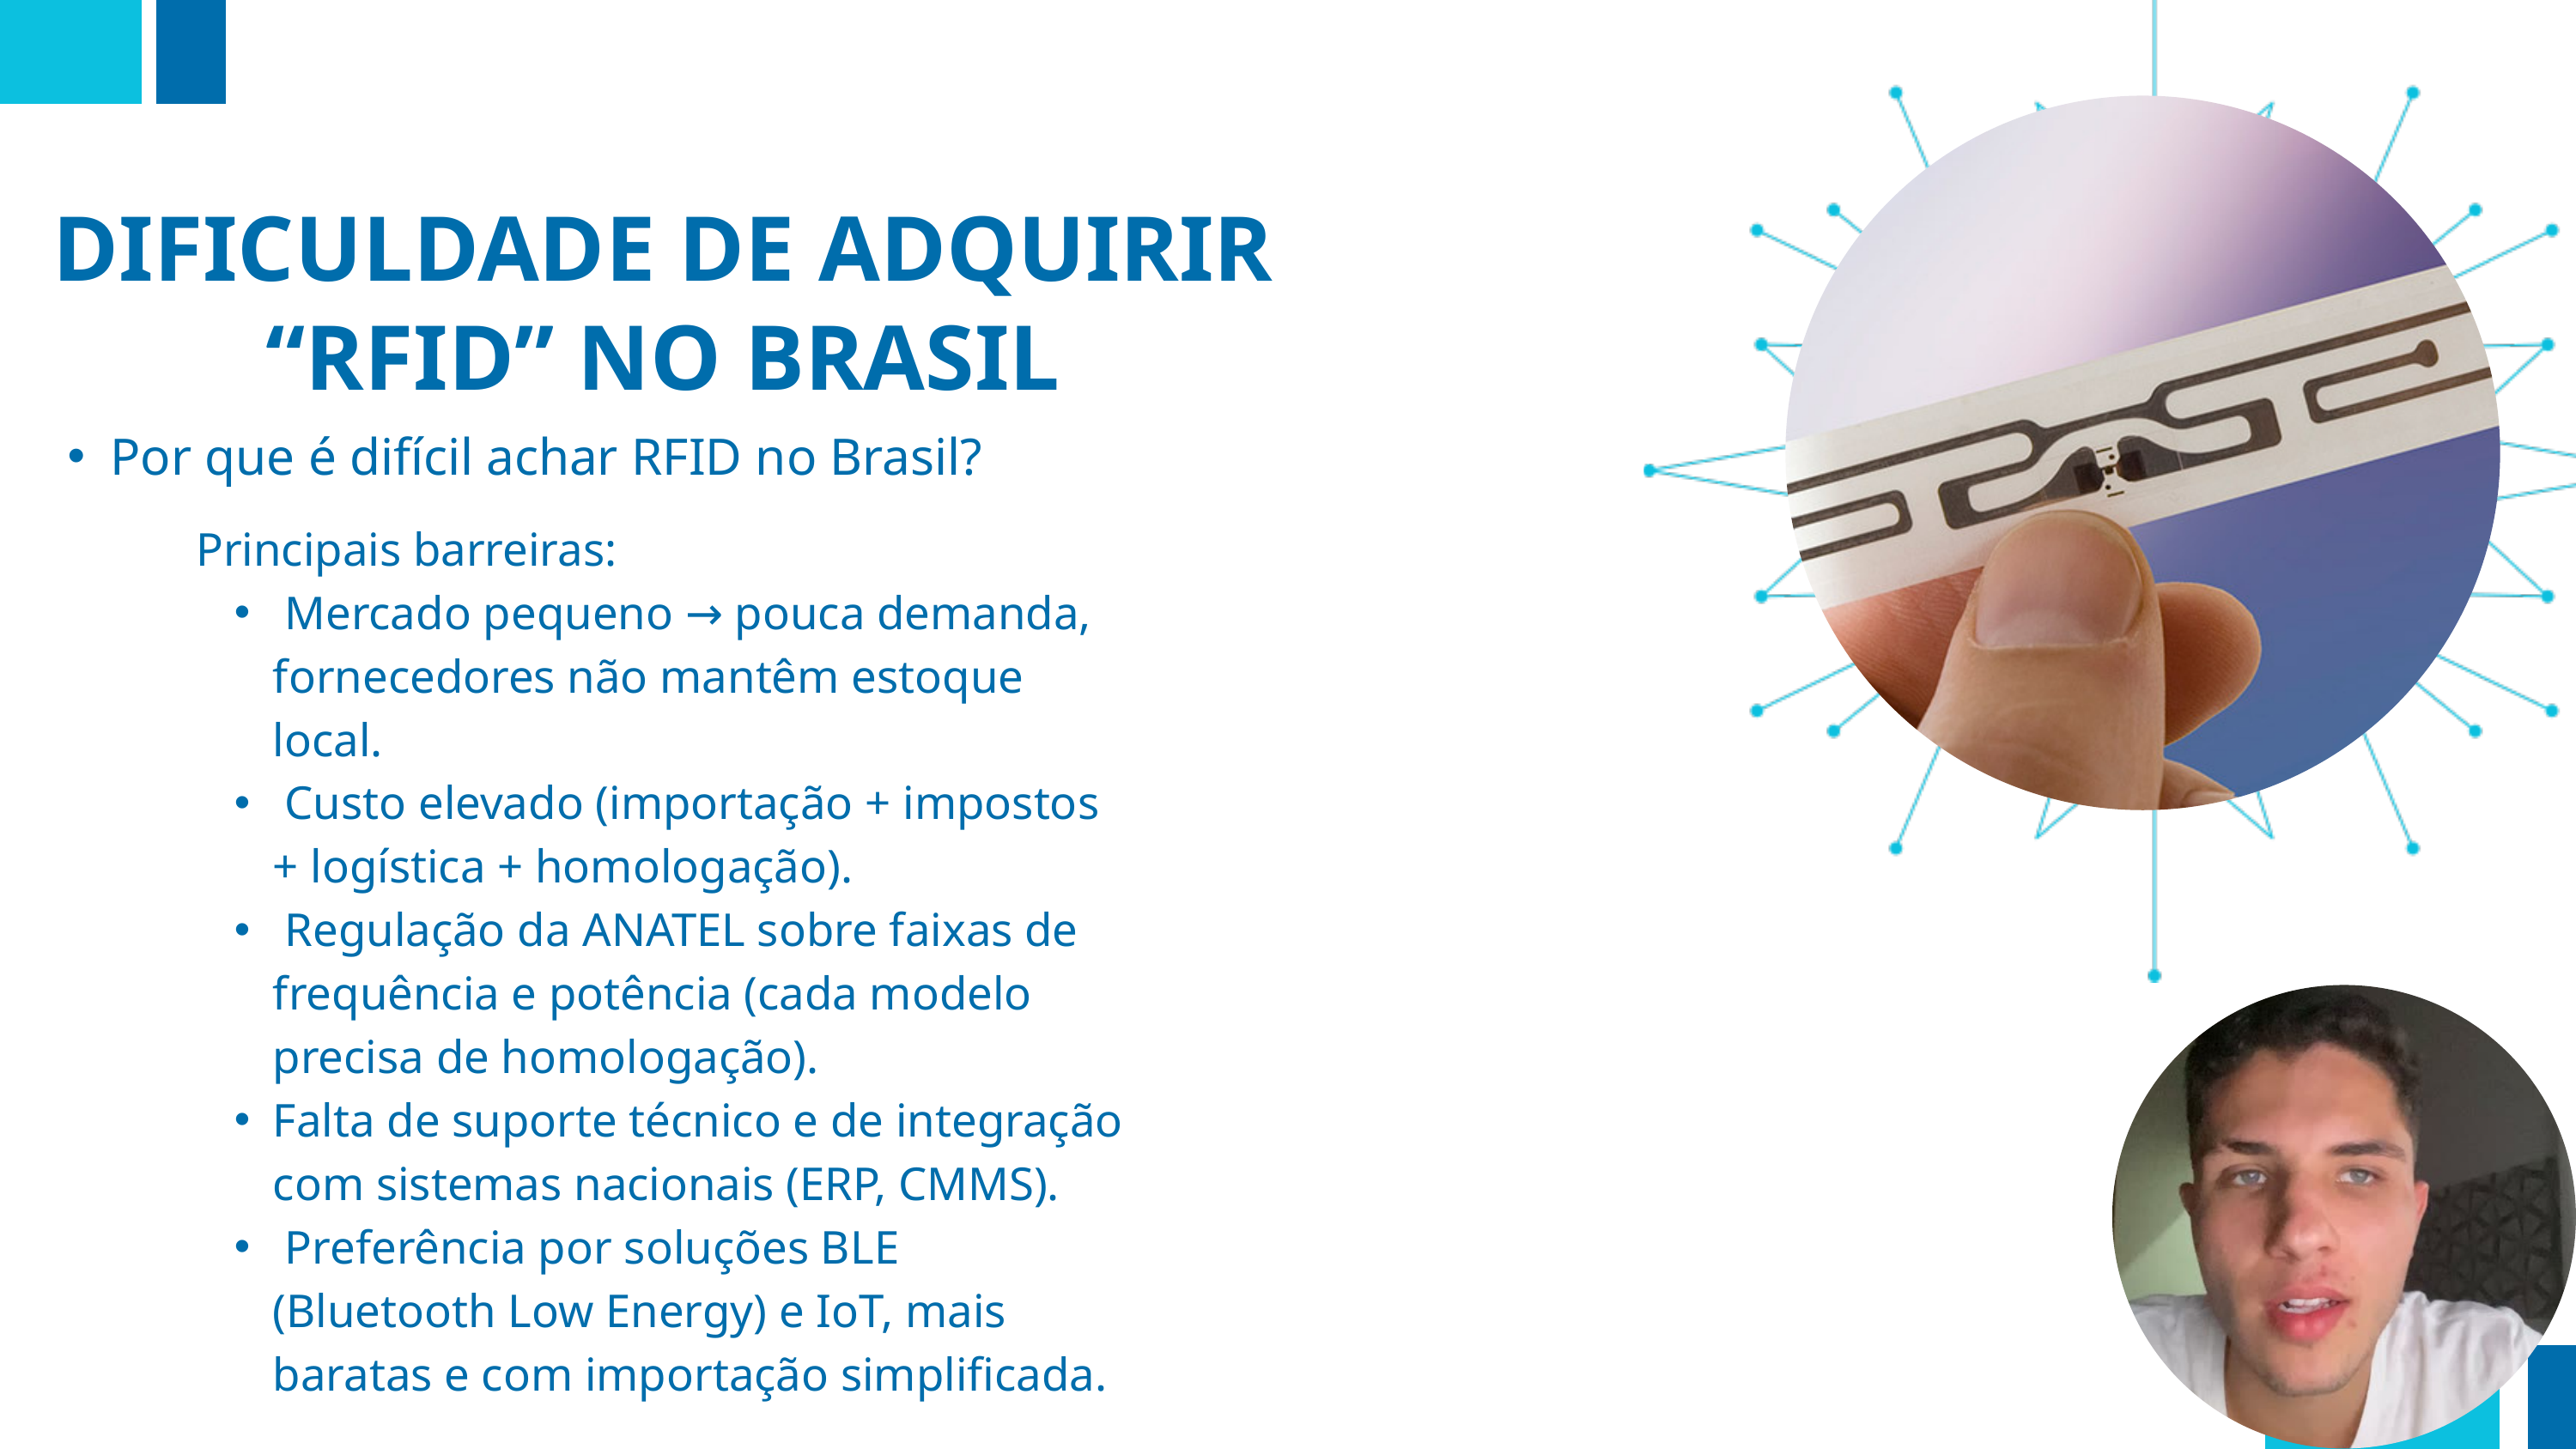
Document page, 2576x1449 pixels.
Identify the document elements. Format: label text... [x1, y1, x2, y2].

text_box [0, 0, 143, 104]
text_box DIFICULDADE DE ADQUIRIR “RFID” NO BRASIL [24, 189, 1303, 408]
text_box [156, 0, 227, 104]
text_box Por que é difícil achar RFID no Brasil? [24, 415, 1062, 486]
text_box Principais barreiras: Mercado pequeno → pouca demanda, fornecedores não mantêm estoque local. Custo elevado (importação + impostos + logística + homologação). Regulação da ANATEL sobre faixas de frequência e potência (cada modelo precisa de homologação). Falta de suporte técnico e de integração com sistemas nacionais (ERP, CMMS). Preferência por soluções BLE (Bluetooth Low Energy) e IoT, mais baratas e com importação simplificada. [196, 512, 1132, 1449]
text_box [1643, 0, 2576, 983]
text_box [1785, 95, 2500, 810]
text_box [2111, 985, 2576, 1449]
